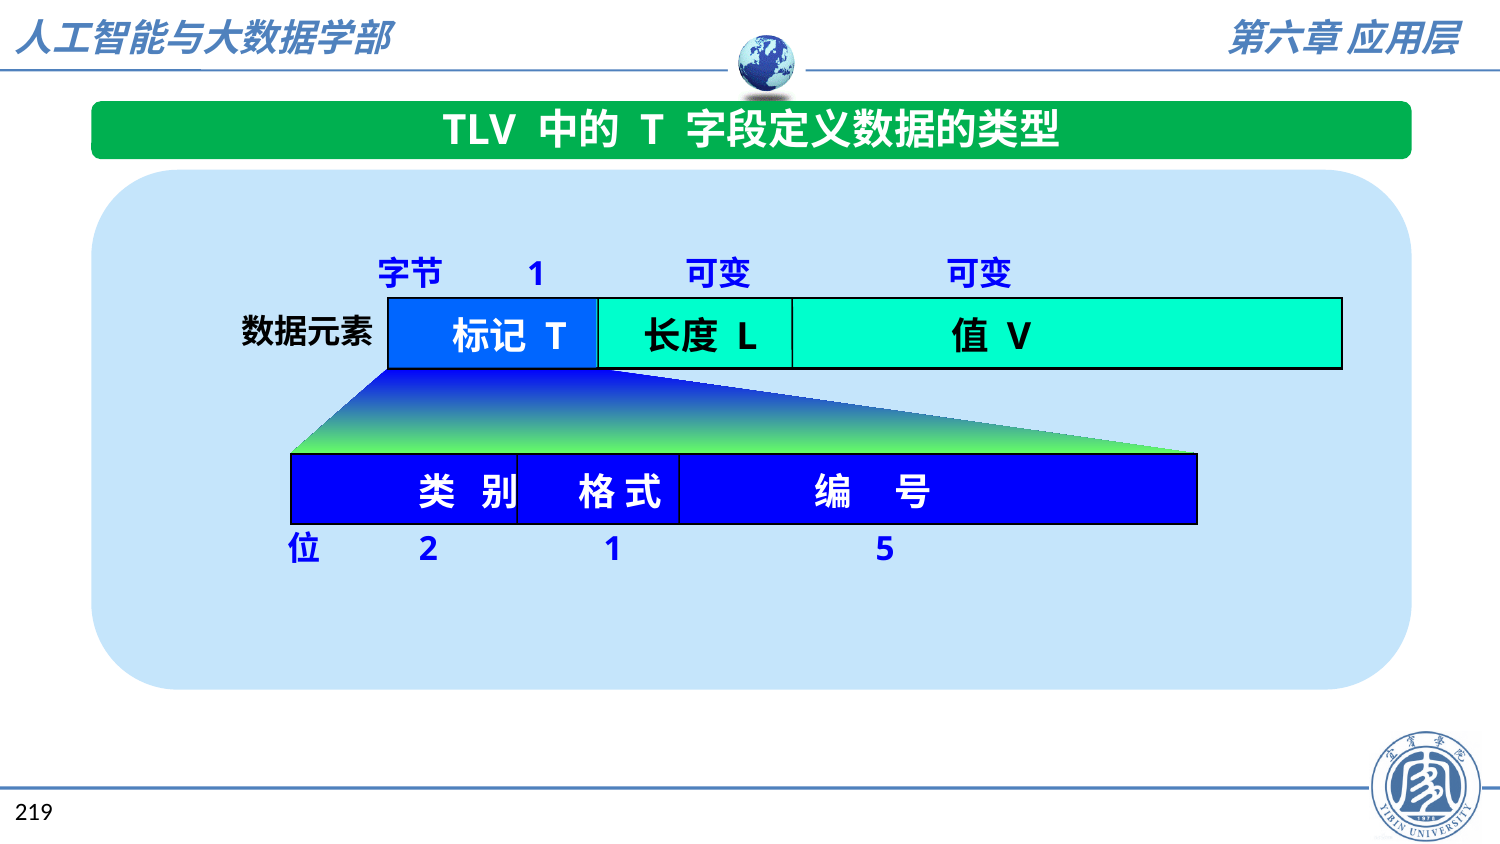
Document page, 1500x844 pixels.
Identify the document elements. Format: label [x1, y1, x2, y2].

text_box [91, 95, 1412, 161]
picture [736, 33, 796, 95]
slide_number [0, 787, 350, 833]
text_box [89, 167, 1414, 692]
